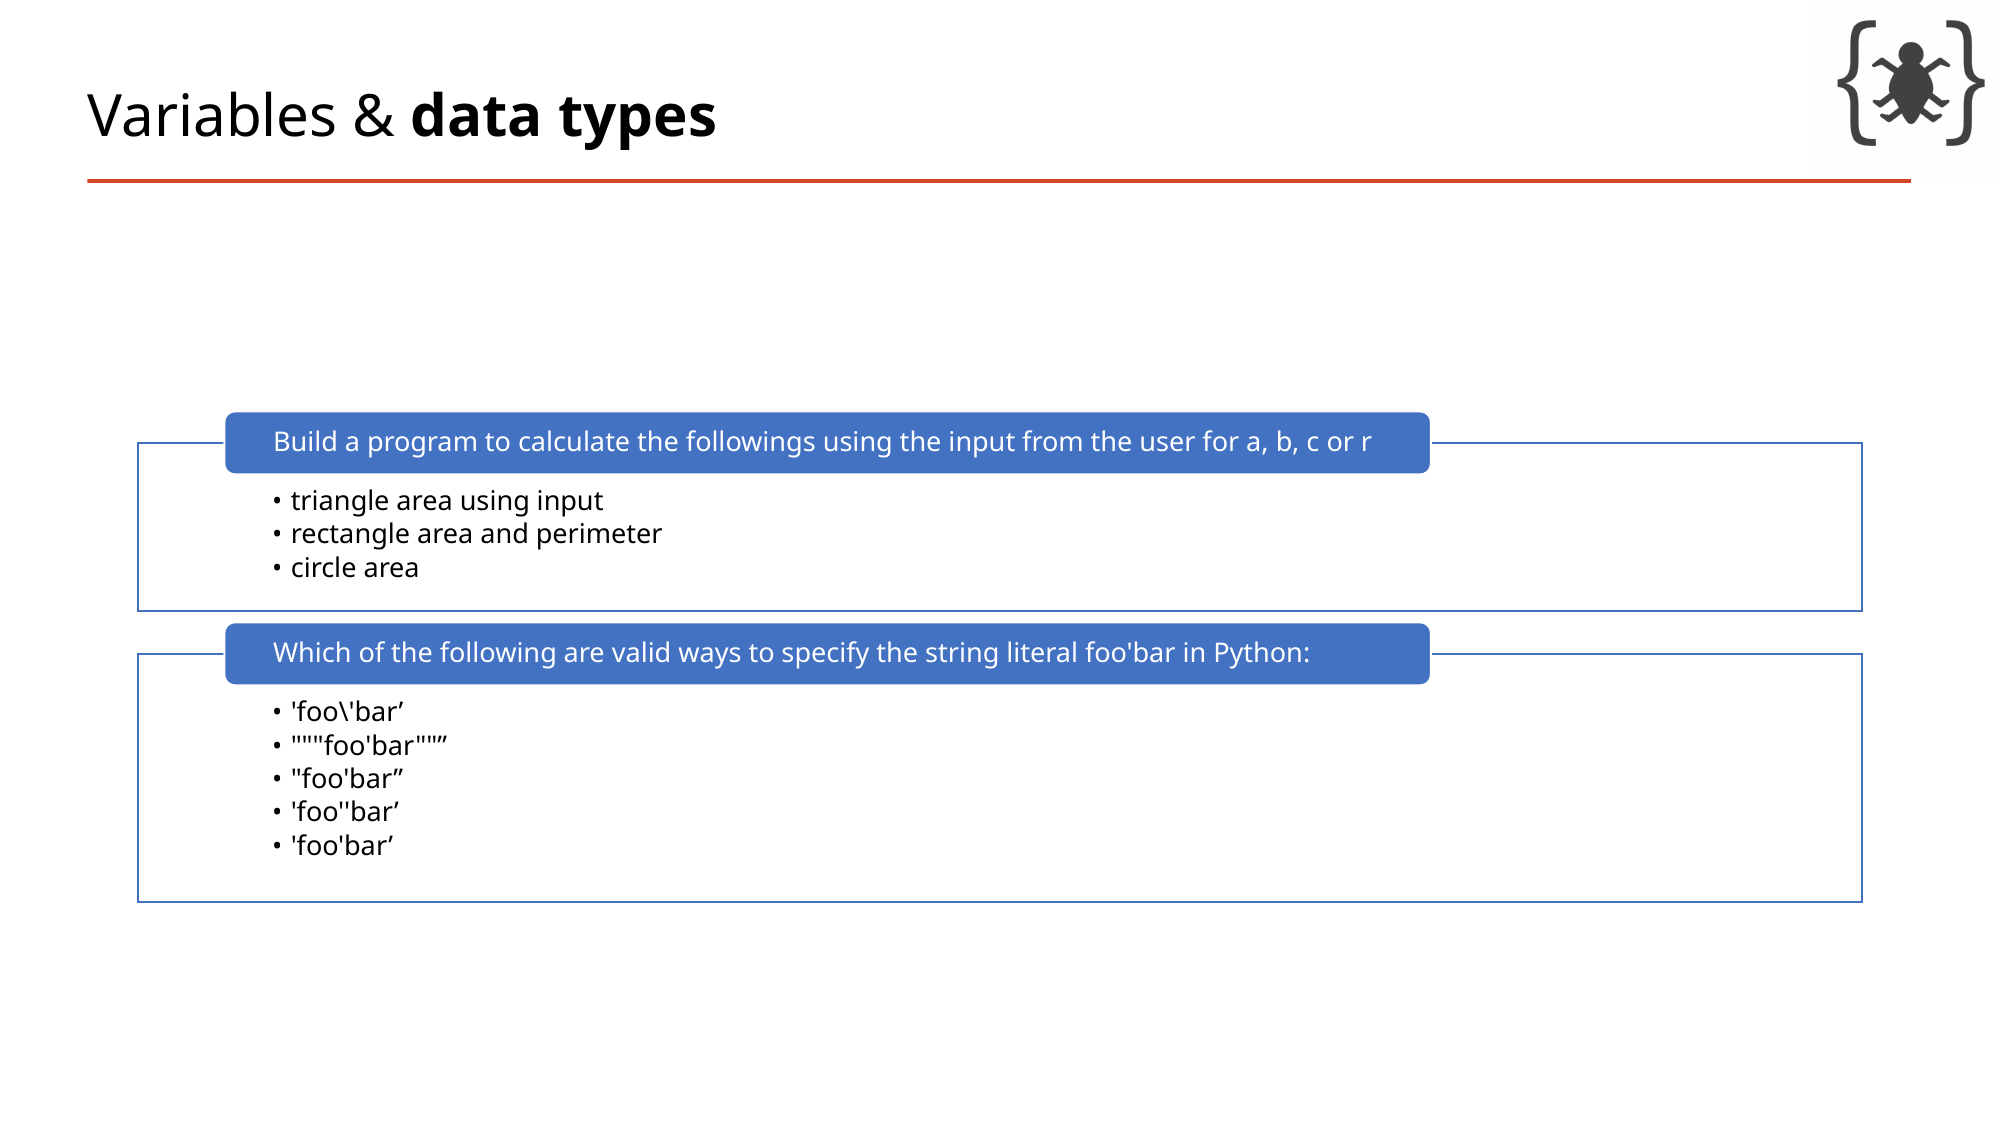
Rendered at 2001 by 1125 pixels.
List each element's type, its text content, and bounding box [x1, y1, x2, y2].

picture [1813, 0, 2001, 181]
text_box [137, 411, 1862, 903]
title Variables & data types [72, 70, 1221, 176]
